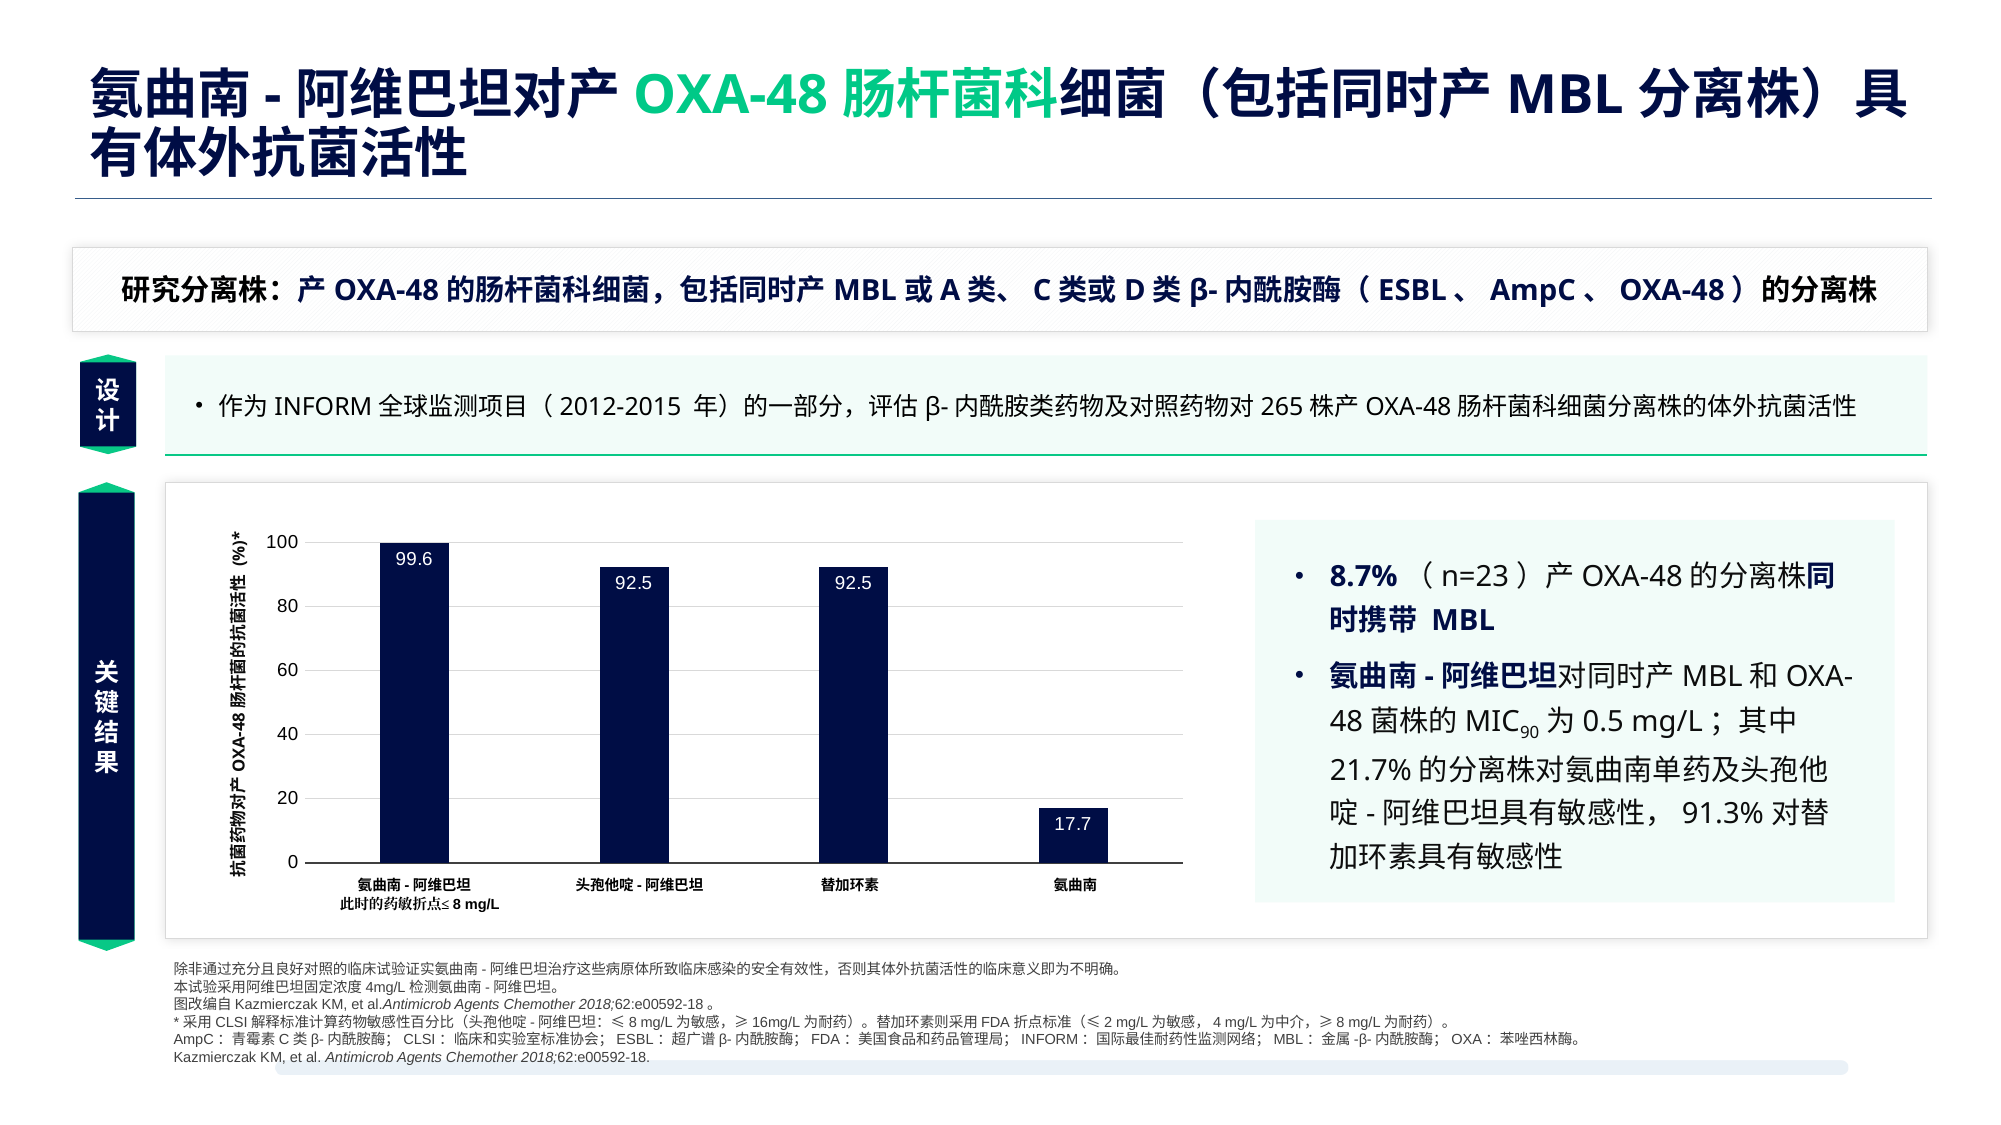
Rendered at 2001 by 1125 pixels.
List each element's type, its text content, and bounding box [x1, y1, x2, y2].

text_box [164, 354, 1928, 456]
text_box [165, 482, 1928, 939]
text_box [78, 481, 136, 952]
text_box 氨曲南-阿维巴坦对产OXA-48肠杆菌科细菌（包括同时产MBL分离株）具有体外抗菌活性 [74, 54, 1930, 192]
text_box 8.7%（n=23）产OXA-48的分离株同时携带 MBL 氨曲南-阿维巴坦对同时产MBL和OXA-48菌株的MIC90为0.5 mg/L；其中21.7%的分离株对氨曲南单药及头孢他啶-阿维巴坦具有敏感性，91.3%对替加环素具有敏感性 [1294, 548, 1856, 874]
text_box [174, 496, 1226, 920]
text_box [79, 353, 137, 455]
text_box [1255, 519, 1895, 903]
text_box 除非通过充分且良好对照的临床试验证实氨曲南-阿维巴坦治疗这些病原体所致临床感染的安全有效性，否则其体外抗菌活性的临床意义即为不明确。 本试验采用阿维巴坦固定浓度4mg/L检测氨曲南-阿维巴坦。 图改编自Kazmierczak KM, et al.Antimicrob Agents Chemother 2018;62:e00592-18。 *采用CLSI解释标准计算药物敏感性百分比（头孢他啶-阿维巴坦：≤8 mg/L为敏感，≥16mg/L为耐药）。替加环素则采用FDA折点标准（≤2 mg/L为敏感，4 mg/L为中介，≥8 mg/L为耐药）。 AmpC：青霉素C类β-内酰胺酶；CLSI：临床和实验室标准协会；ESBL：超广谱β-内酰胺酶；FDA：美国食品和药品管理局；INFORM：国际最佳耐药性监测网络；MBL：金属-β-内酰胺酶；OXA：苯唑西林酶。 Kazmierczak KM, et al. Antimicrob Agents Chemother 2018;62:e00592-18. [158, 934, 1733, 1073]
picture [220, 1048, 1986, 1093]
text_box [72, 246, 1928, 332]
